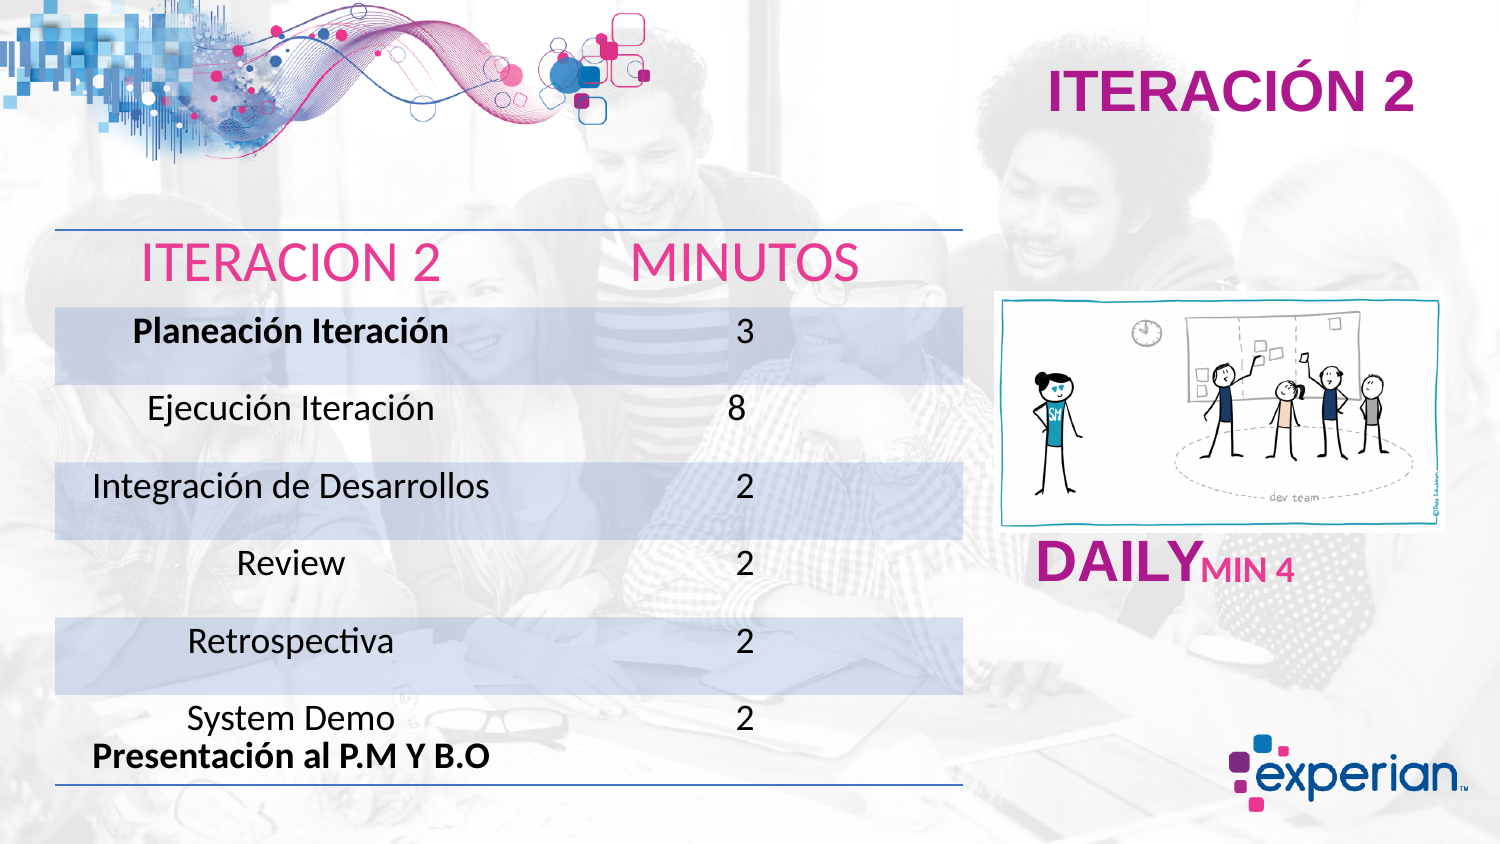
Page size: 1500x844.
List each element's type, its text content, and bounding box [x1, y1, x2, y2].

text_box DAILY [1005, 533, 1220, 593]
table_cell System Demo Presentación al P.M Y B.O [55, 695, 527, 784]
table_cell Review [55, 540, 527, 617]
table_header MINUTOS [527, 231, 963, 307]
text_box MIN 4 [1185, 537, 1311, 598]
table_cell 2 [527, 462, 963, 540]
table_header ITERACION 2 [55, 231, 527, 307]
table_cell Planeación Iteración [55, 307, 527, 385]
table_cell Ejecución Iteración [55, 385, 527, 462]
table_cell 2 [527, 617, 963, 695]
table_cell Integración de Desarrollos [55, 462, 527, 540]
table_cell 2 [527, 695, 963, 784]
title ITERACIÓN 2 [137, 62, 1432, 123]
picture [0, 0, 1500, 844]
table_cell 8 [527, 385, 963, 462]
table_cell 3 [527, 307, 963, 385]
table_cell 2 [527, 540, 963, 617]
table_cell Retrospectiva [55, 617, 527, 695]
